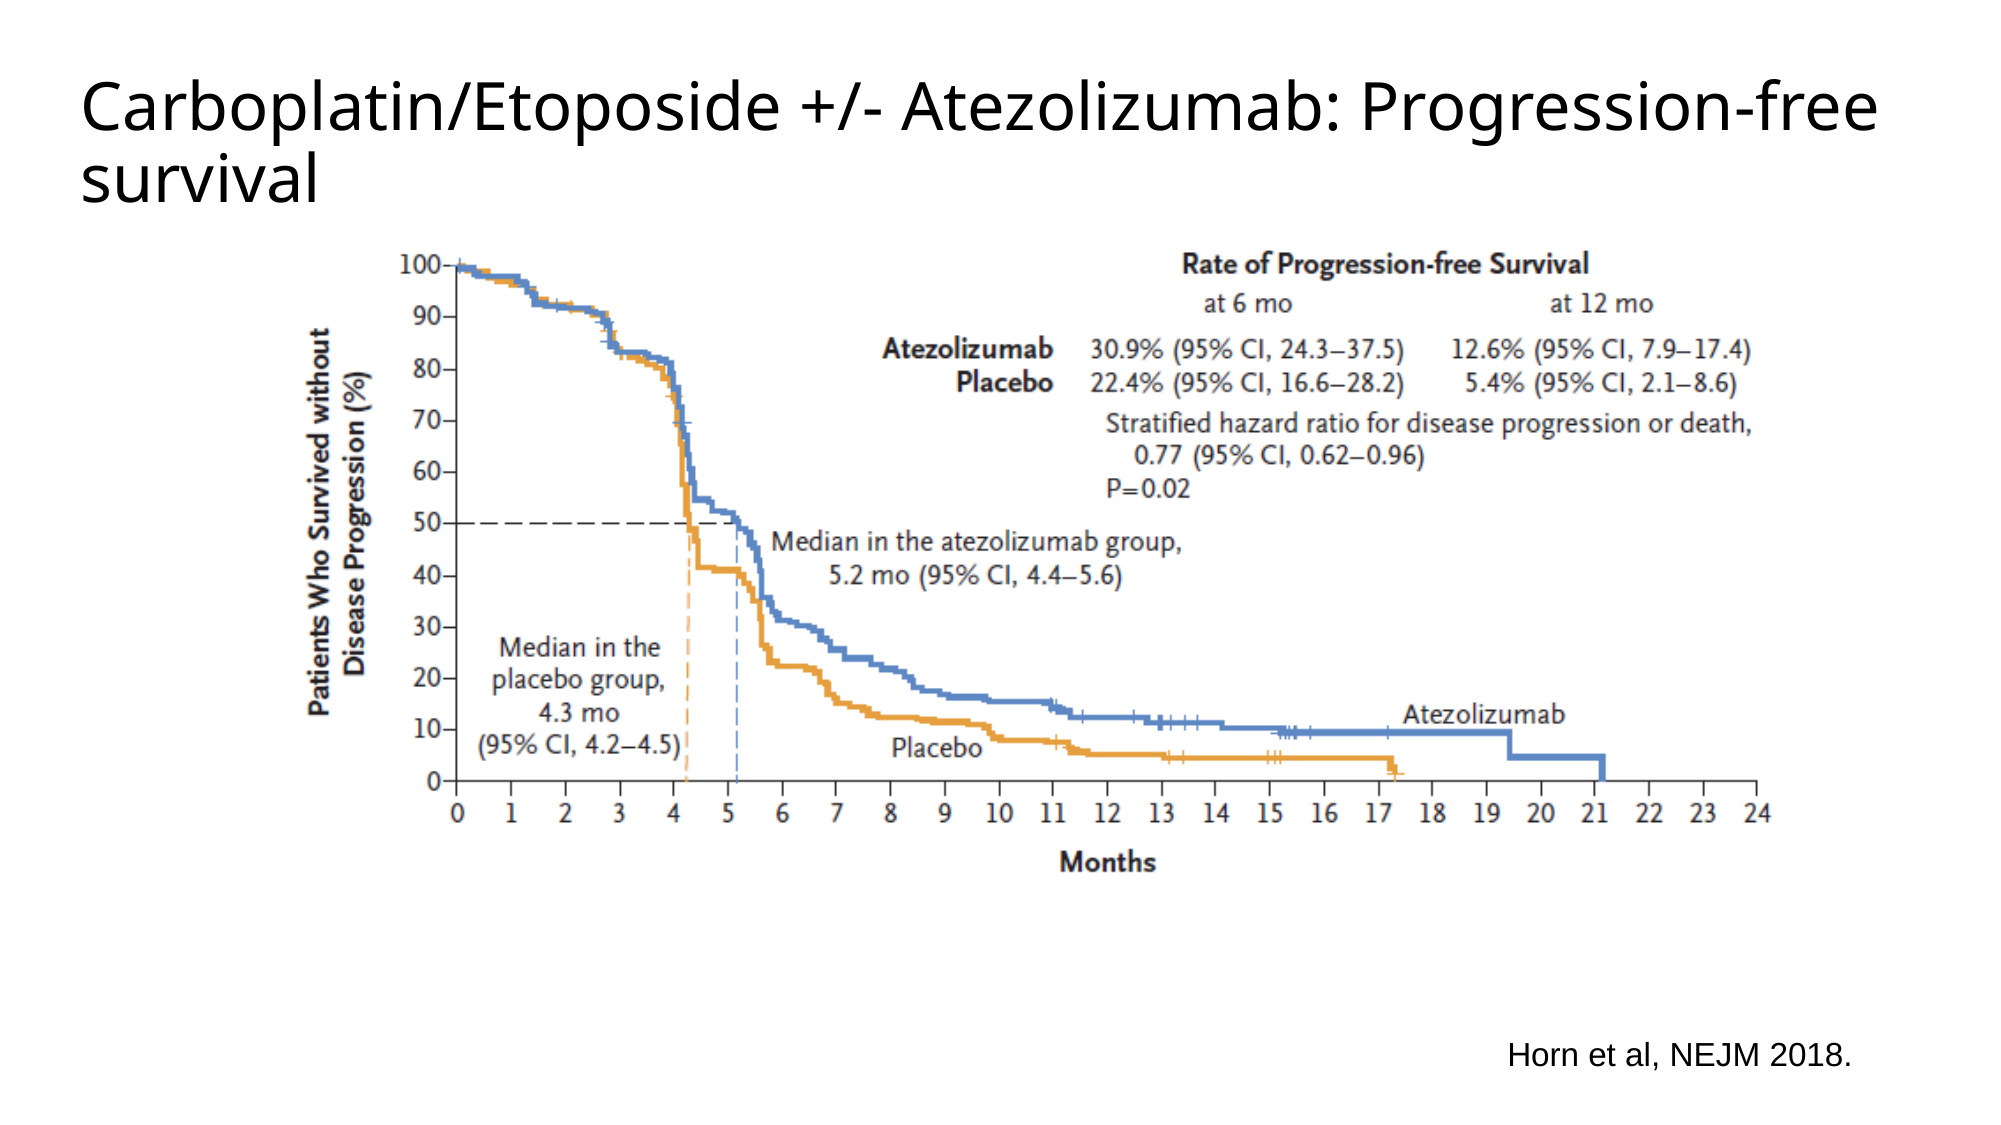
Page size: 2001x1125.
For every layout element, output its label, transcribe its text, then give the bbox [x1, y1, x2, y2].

picture [200, 246, 1800, 878]
text_box Horn et al, NEJM 2018. [1492, 1025, 2000, 1081]
title Carboplatin/Etoposide +/- Atezolizumab: Progression-free survival [65, 56, 1935, 234]
